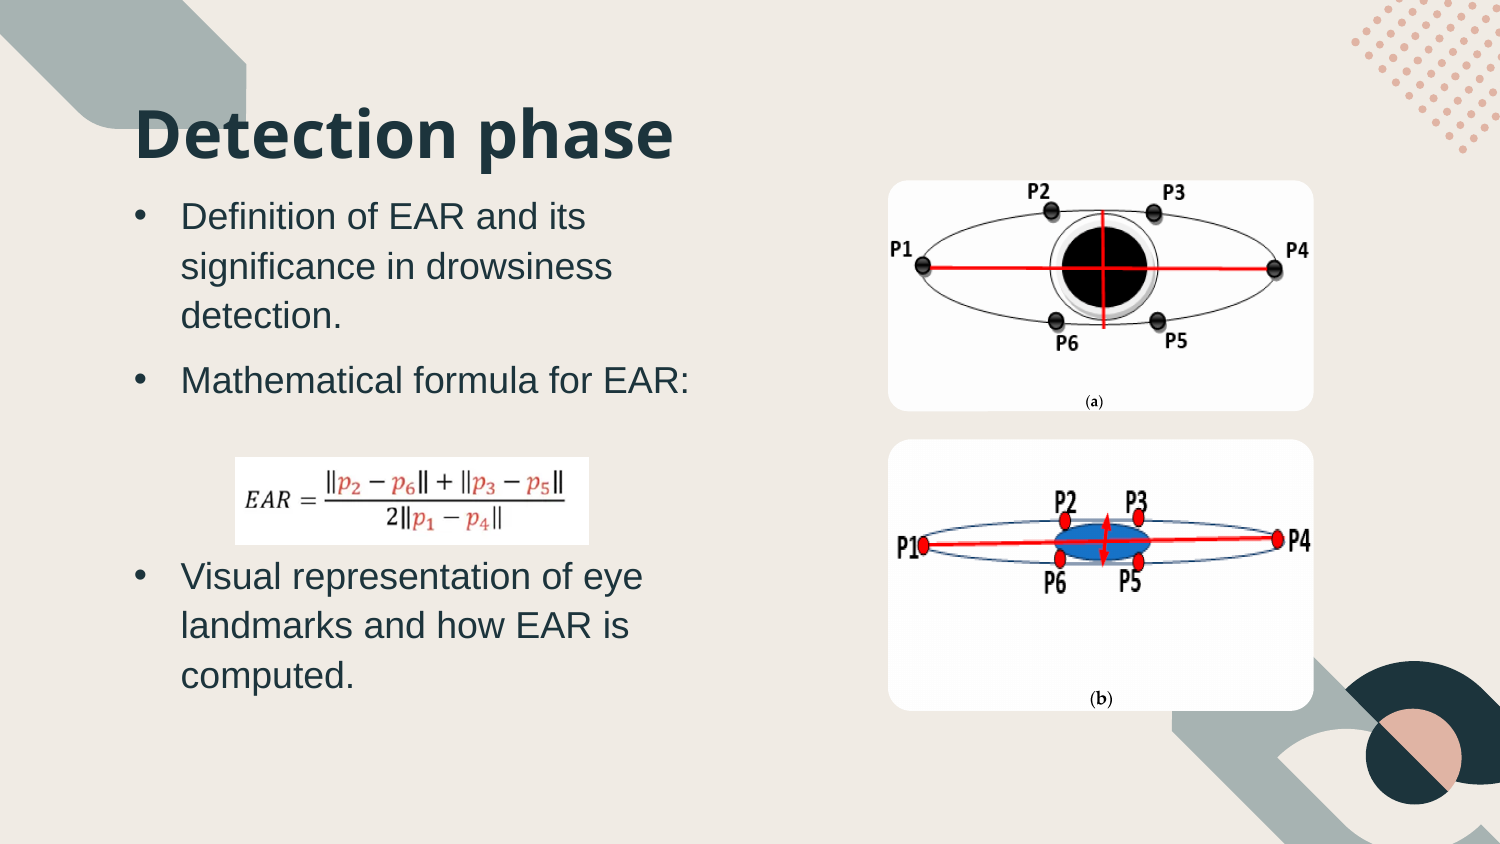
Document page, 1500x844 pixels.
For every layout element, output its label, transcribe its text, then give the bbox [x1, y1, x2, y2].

picture [235, 457, 589, 545]
picture [887, 439, 1314, 712]
list Definition of EAR and its significance in drowsiness detection. Mathematical formula for EAR: Visual representation of eye landmarks and how EAR is computed. [118, 180, 775, 735]
picture [887, 180, 1314, 412]
title Detection phase [118, 0, 775, 180]
